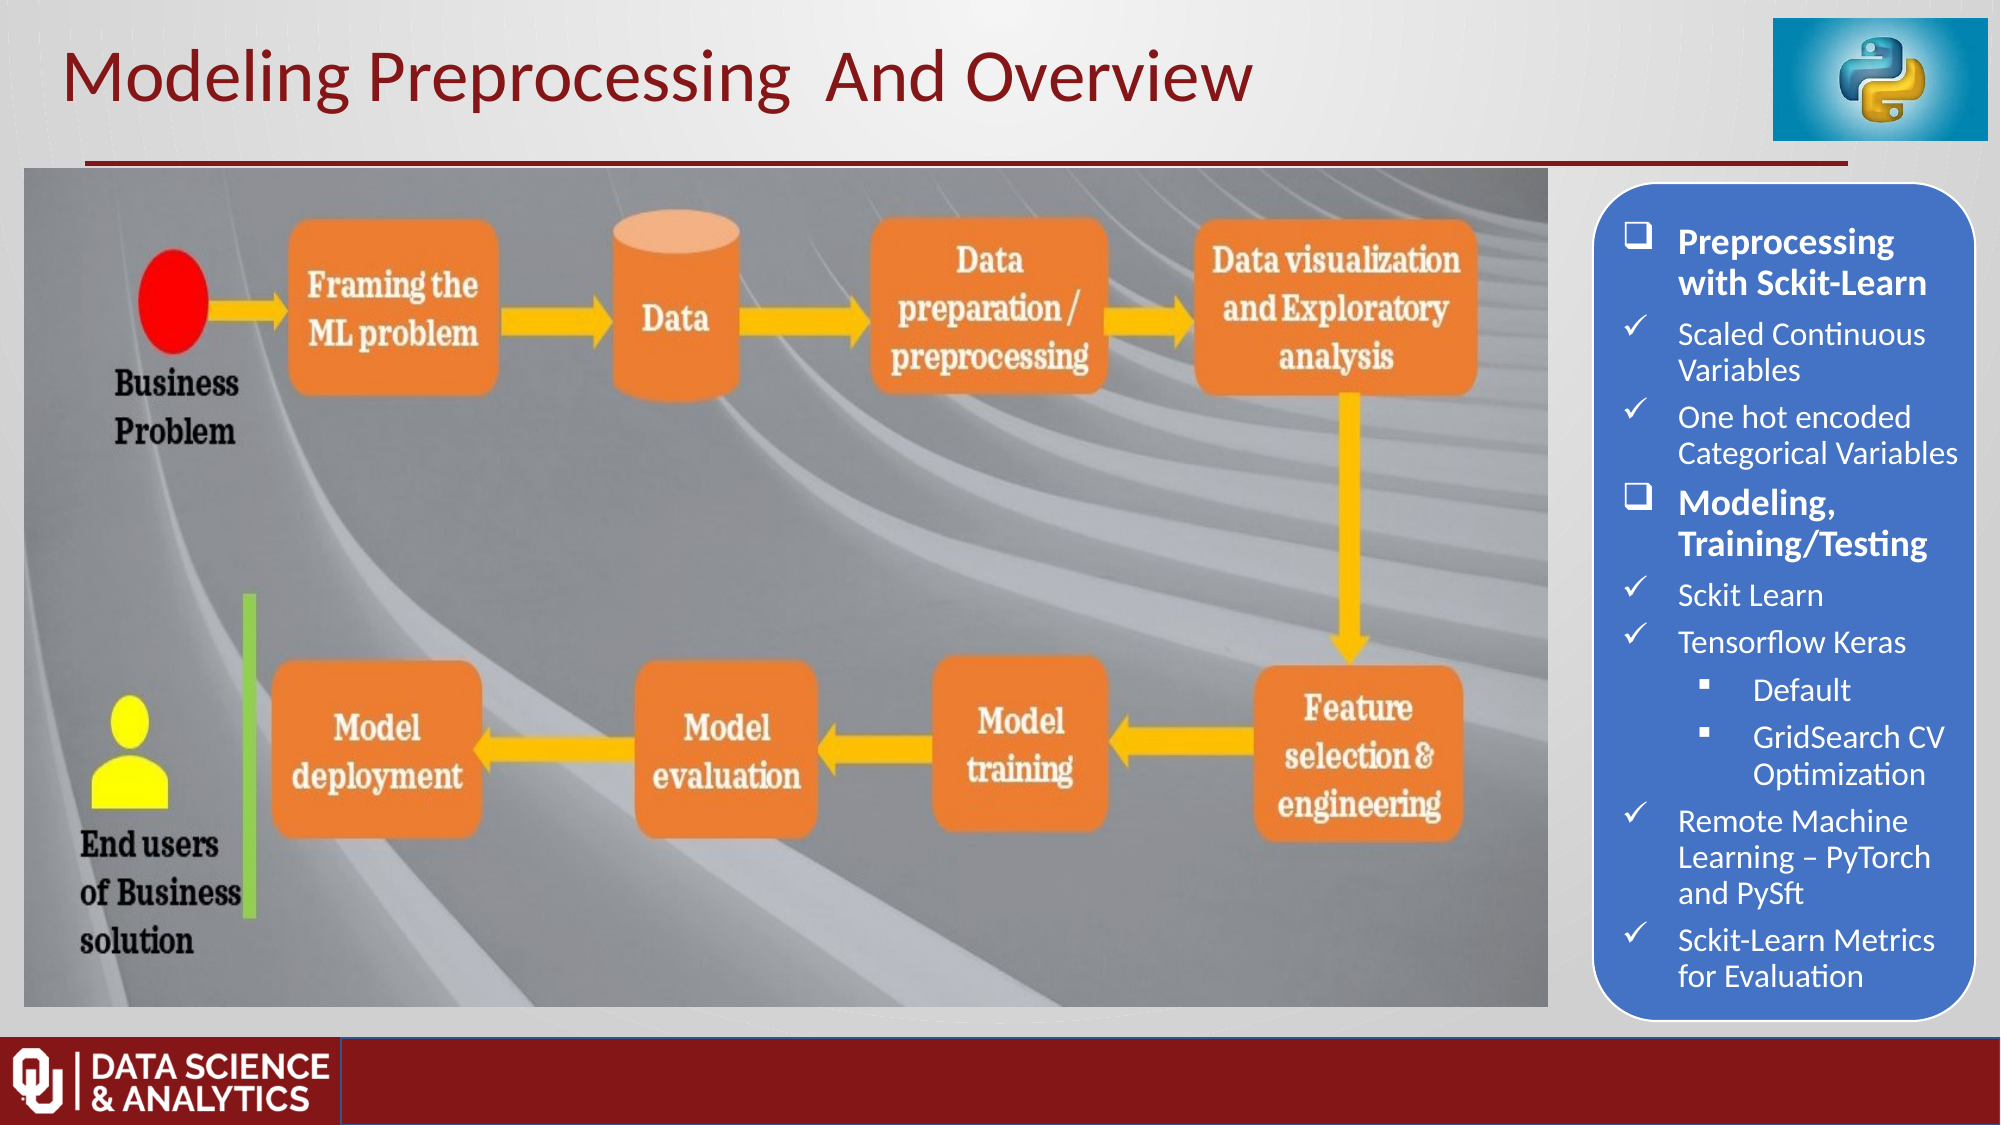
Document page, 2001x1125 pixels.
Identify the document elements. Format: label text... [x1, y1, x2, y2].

picture [1798, 18, 1962, 141]
picture [24, 168, 1548, 1007]
picture [0, 1037, 340, 1125]
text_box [1592, 183, 1976, 1021]
text_box Modeling Preprocessing And Overview [46, 29, 1308, 148]
